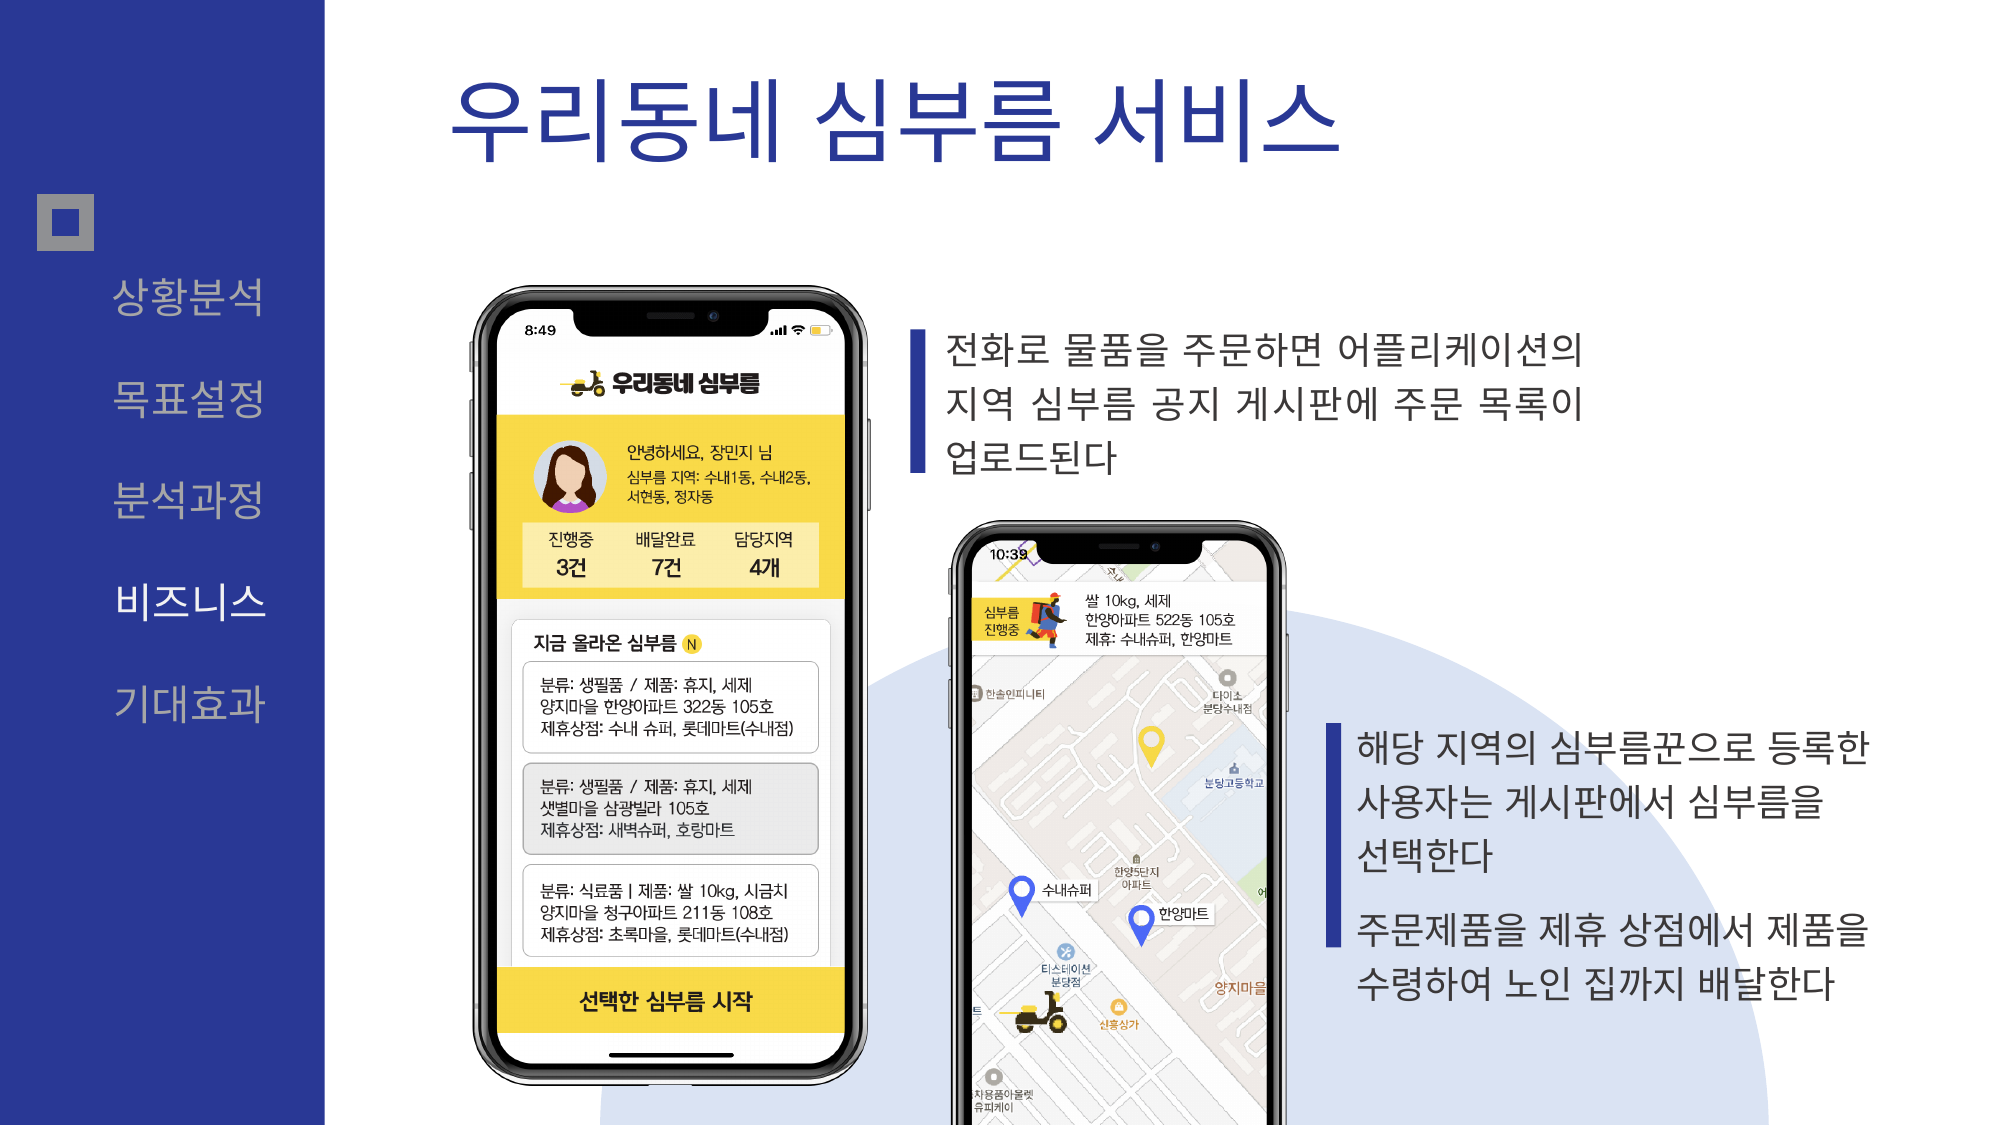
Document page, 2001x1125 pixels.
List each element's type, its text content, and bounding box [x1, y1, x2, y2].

picture [445, 264, 933, 1120]
text_box [1290, 609, 1770, 1125]
text_box 우리동네 심부름 서비스 [433, 56, 1360, 181]
text_box [43, 201, 88, 245]
text_box 해당 지역의 심부름꾼으로 등록한 사용자는 게시판에서 심부름을 선택한다 주문제품을 제휴 상점에서 제품을 수령하여 노인 집까지 배달한다 [1341, 708, 1987, 1014]
text_box [0, 0, 326, 1125]
text_box [1325, 722, 1342, 948]
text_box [92, 264, 285, 737]
text_box 전화로 물품을 주문하면 어플리케이션의 지역 심부름 공지 게시판에 주문 목록이 업로드된다 [933, 310, 1601, 488]
text_box [599, 650, 937, 1125]
picture [937, 502, 1290, 1125]
